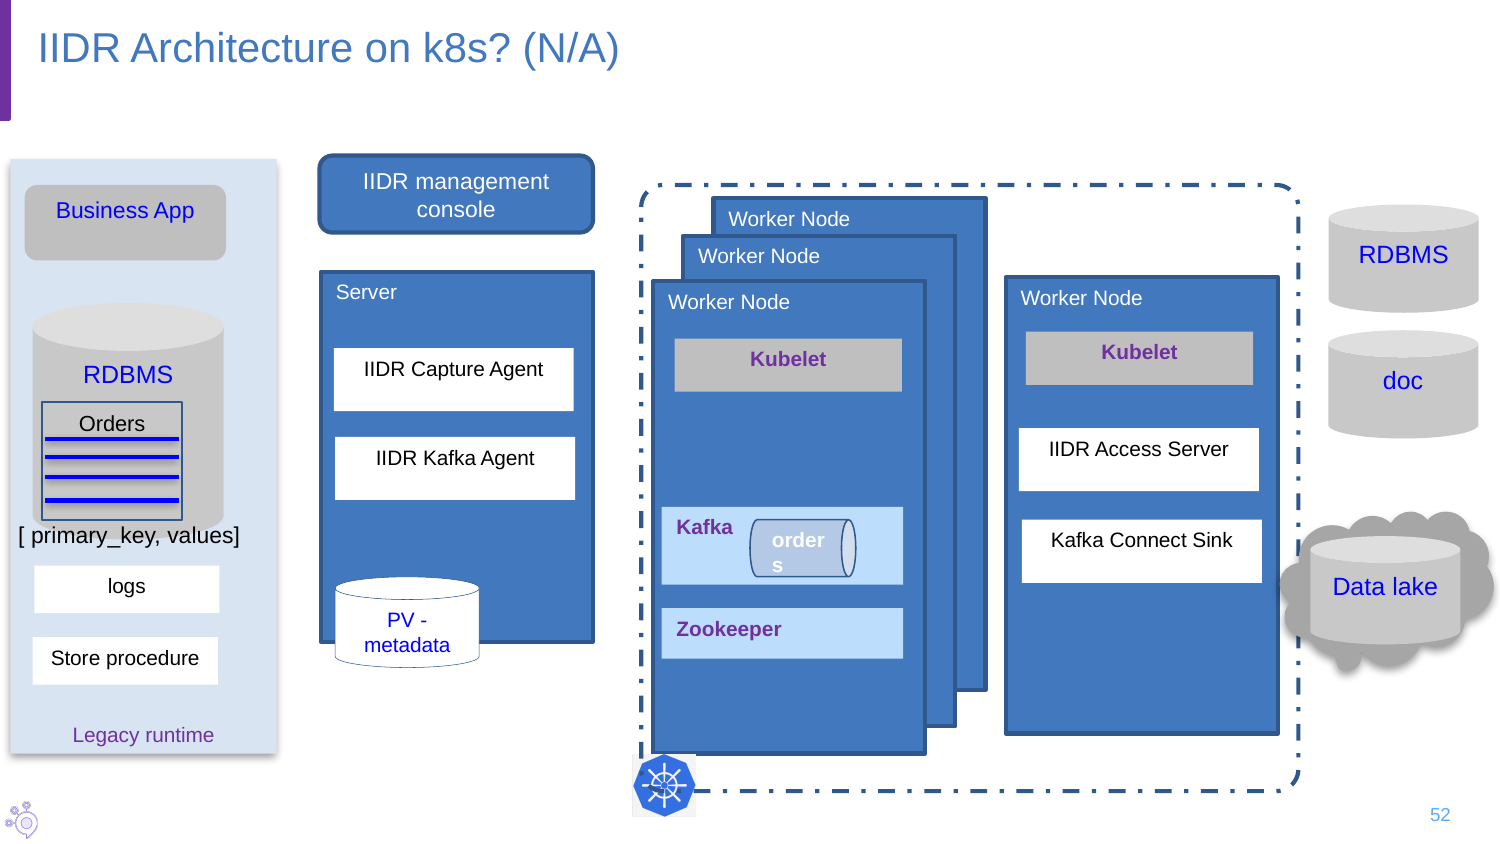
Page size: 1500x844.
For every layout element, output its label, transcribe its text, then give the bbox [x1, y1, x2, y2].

text_box Store procedure [31, 635, 220, 687]
text_box Worker Node [1004, 275, 1280, 736]
text_box PV - metadata [333, 574, 482, 670]
text_box Server [319, 270, 595, 644]
text_box Kafka Connect Sink [1020, 518, 1264, 585]
text_box IIDR Capture Agent [332, 346, 576, 413]
text_box doc [1326, 328, 1481, 441]
text_box Orders [40, 400, 184, 513]
slide_number 52 [1400, 791, 1467, 837]
text_box IIDR Access Server [1017, 426, 1261, 493]
text_box [639, 182, 1301, 794]
text_box Kubelet [1024, 330, 1255, 387]
text_box [1277, 509, 1496, 674]
picture [632, 754, 696, 817]
text_box orders [747, 517, 858, 579]
text_box RDBMS [30, 300, 226, 513]
text_box IIDR management console [317, 153, 596, 235]
text_box logs [32, 564, 221, 615]
text_box [ primary_key, values] [3, 513, 256, 556]
picture [5, 801, 38, 839]
text_box IIDR Kafka Agent [333, 435, 577, 502]
text_box RDBMS [1326, 202, 1481, 315]
text_box Legacy runtime [8, 157, 279, 756]
text_box Data lake [1308, 534, 1463, 647]
text_box Business App [22, 182, 229, 263]
title IIDR Architecture on k8s? (N/A) [22, 6, 1400, 85]
